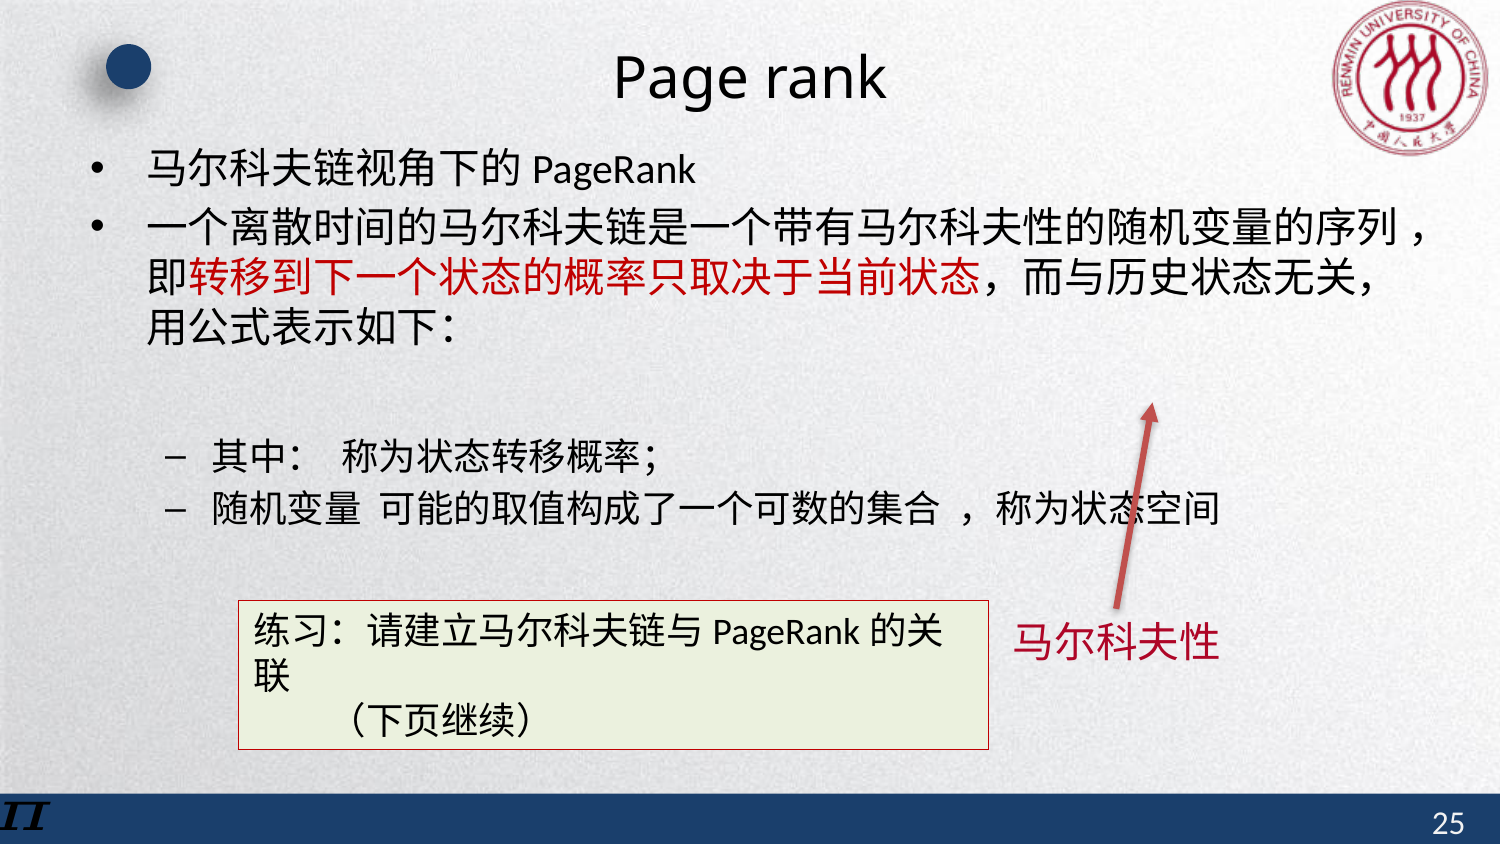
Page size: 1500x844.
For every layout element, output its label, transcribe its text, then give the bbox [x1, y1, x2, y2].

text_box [1115, 402, 1153, 610]
title Page rank [75, 33, 1425, 116]
picture [0, 0, 1500, 793]
text_box 马尔科夫性 [997, 608, 1248, 674]
text_box 练习：请建立马尔科夫链与PageRank的关联 （下页继续） [238, 600, 989, 750]
